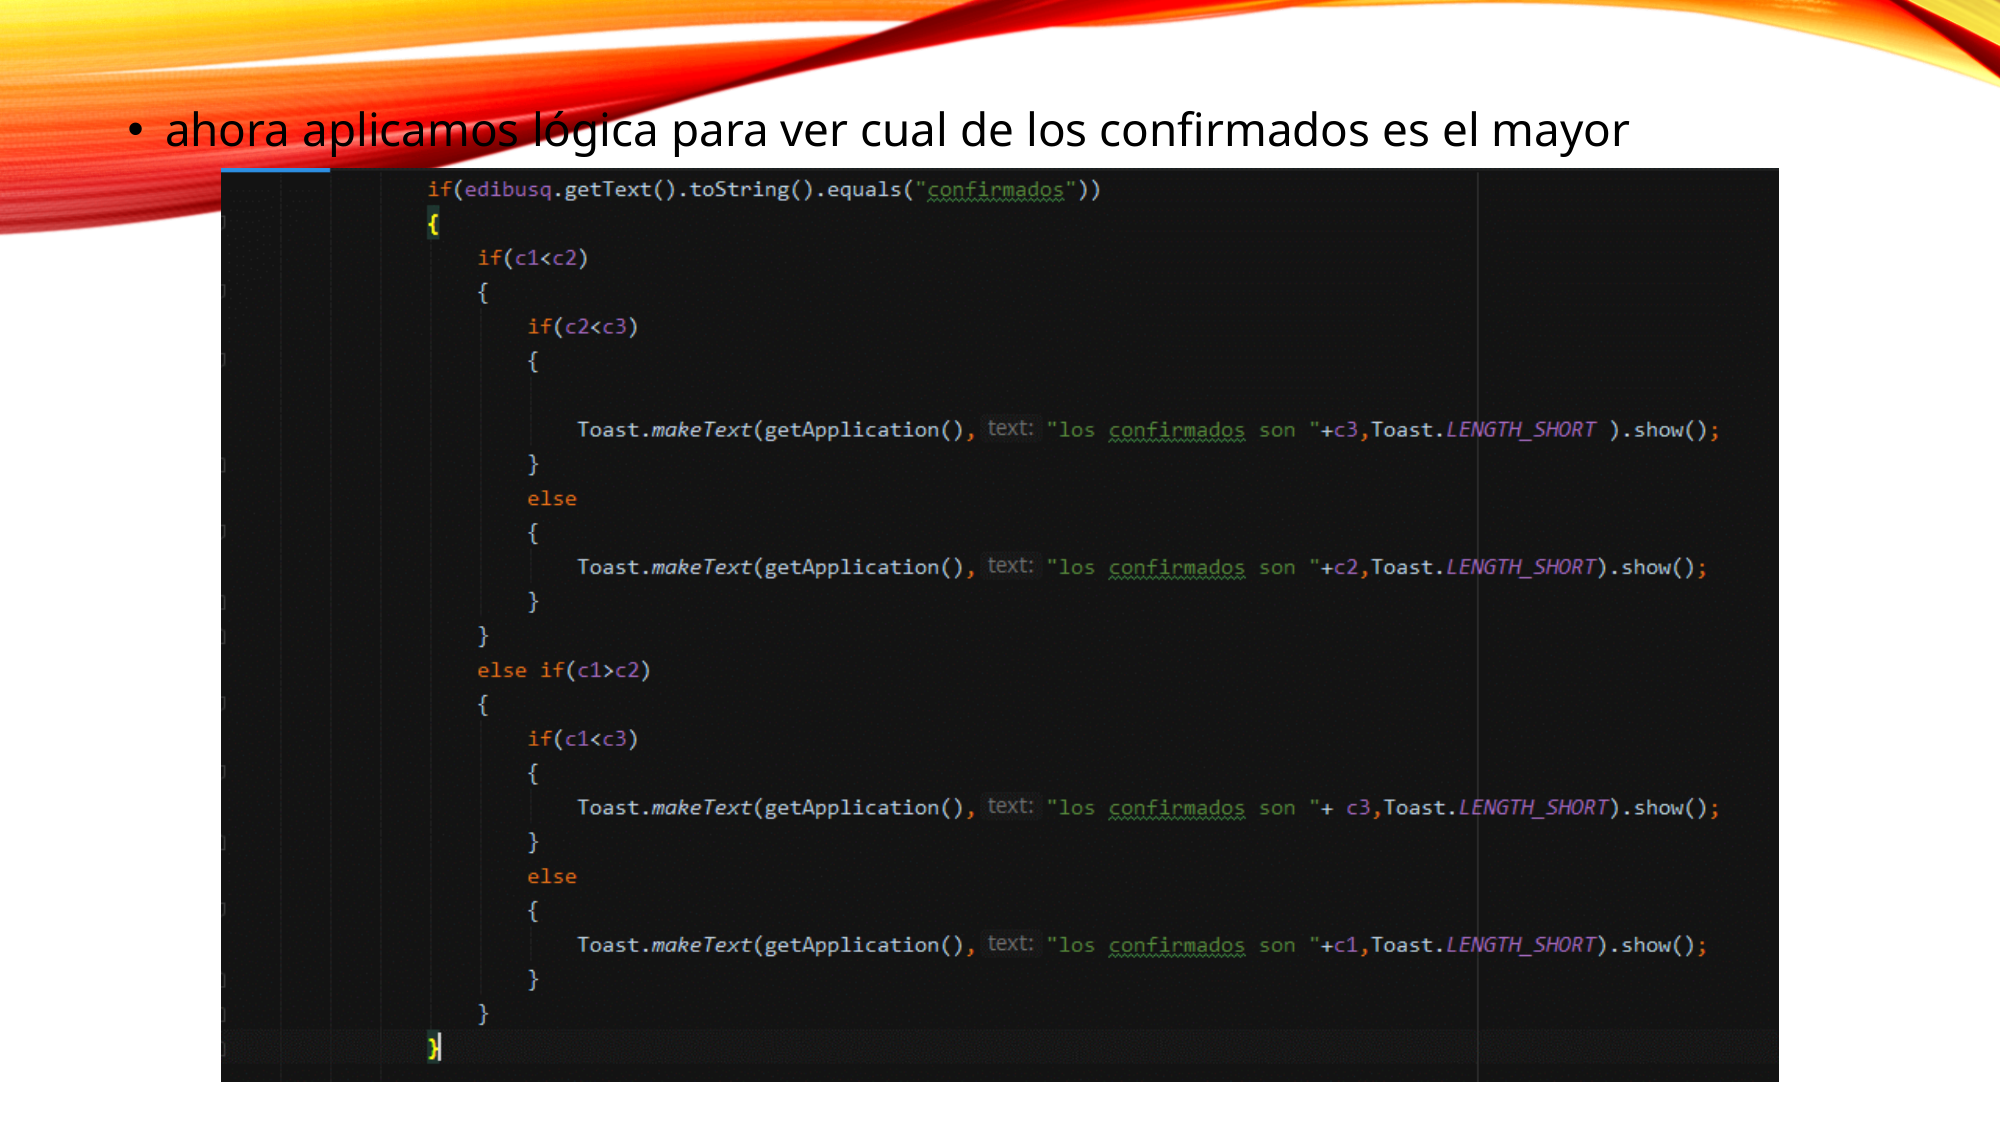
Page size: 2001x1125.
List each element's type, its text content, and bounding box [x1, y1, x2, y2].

picture [0, 0, 2000, 237]
picture [220, 168, 1780, 1082]
list ahora aplicamos lógica para ver cual de los confirmados es el mayor [112, 99, 1888, 1021]
